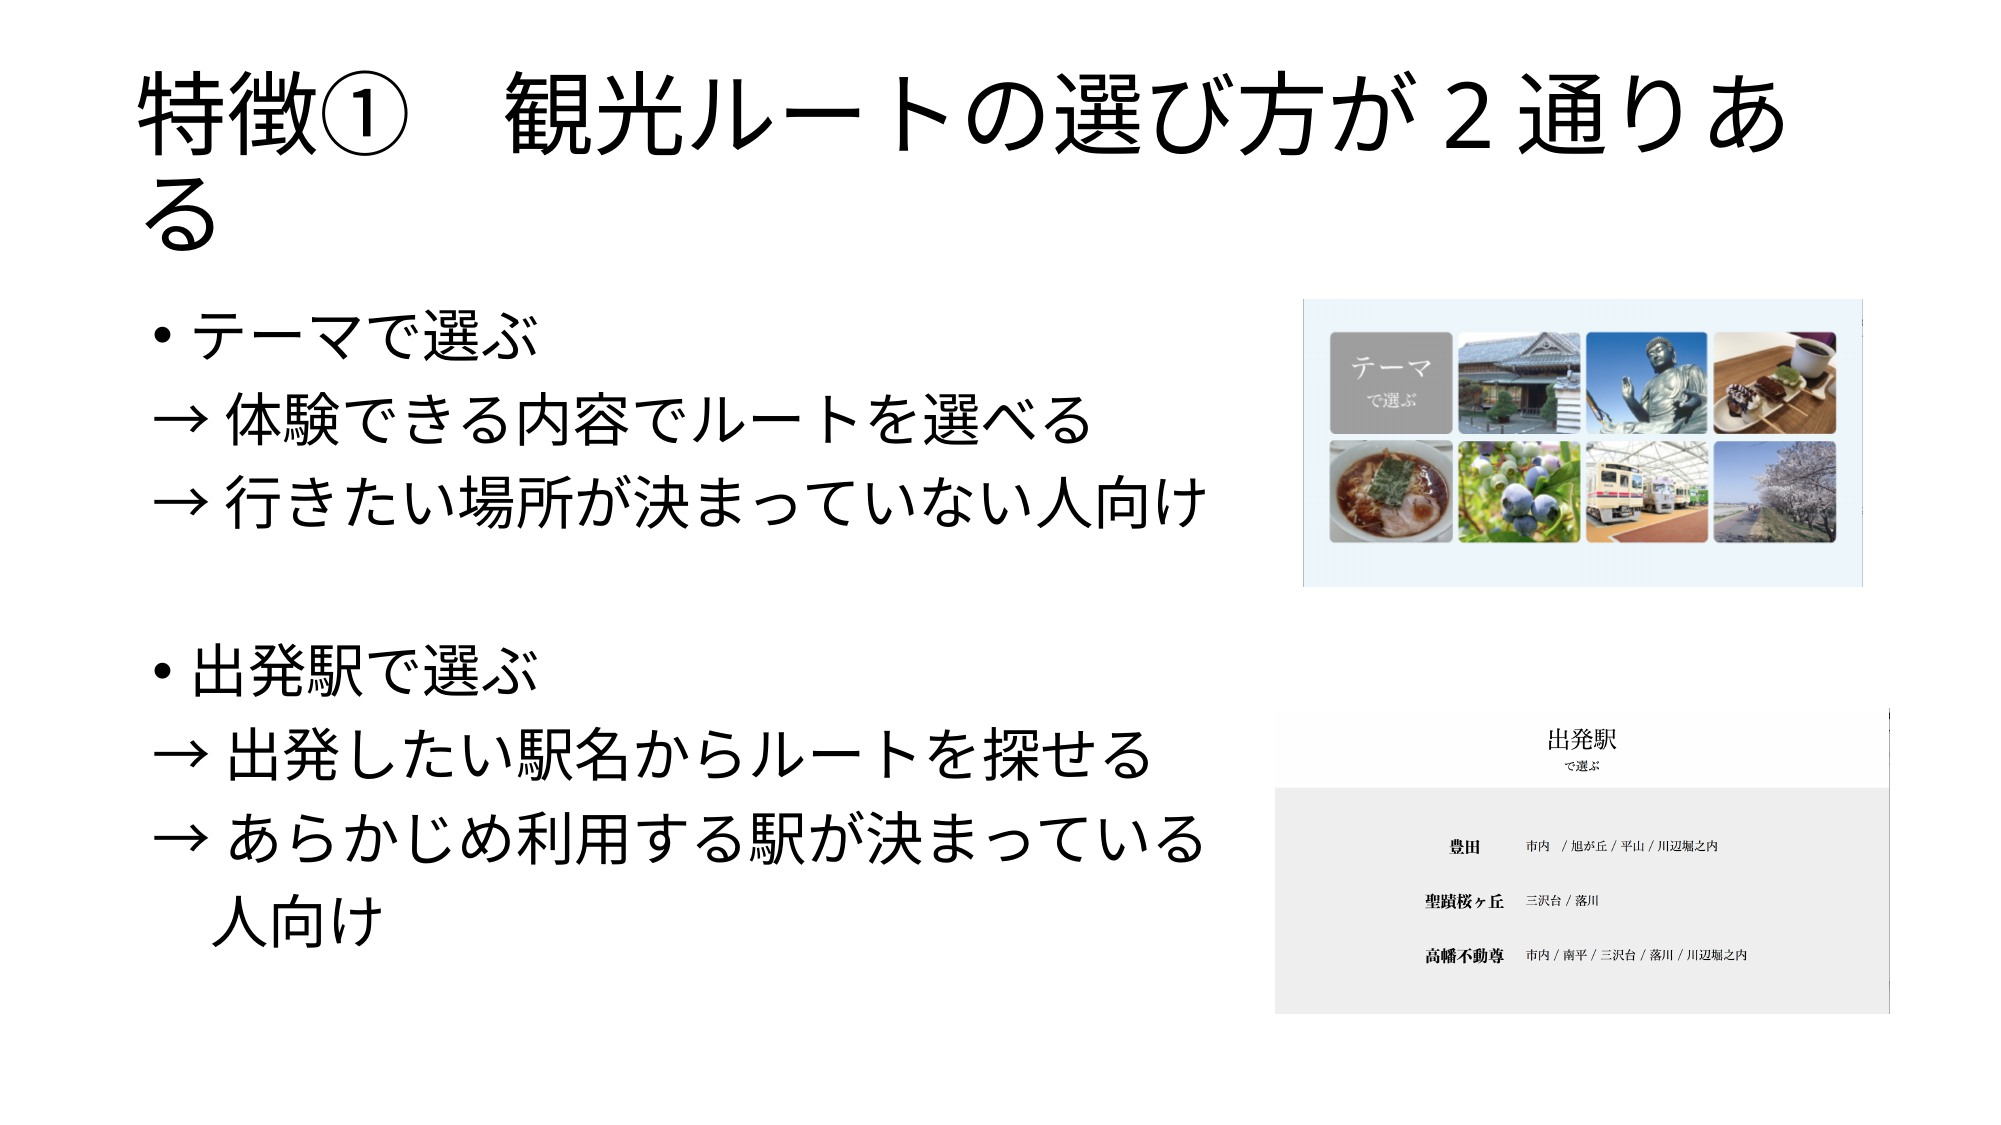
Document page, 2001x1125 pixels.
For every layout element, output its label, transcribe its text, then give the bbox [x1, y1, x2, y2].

title 特徴① 観光ルートの選び方が2通りある [120, 59, 1880, 278]
picture [1302, 299, 1863, 587]
picture [1275, 708, 1890, 1014]
list テーマで選ぶ →体験できる内容でルートを選べる →行きたい場所が決まっていない人向け 出発駅で選ぶ →出発したい駅名からルートを探せる →あらかじめ利用する駅が決まっている 人向け [137, 299, 1863, 1014]
